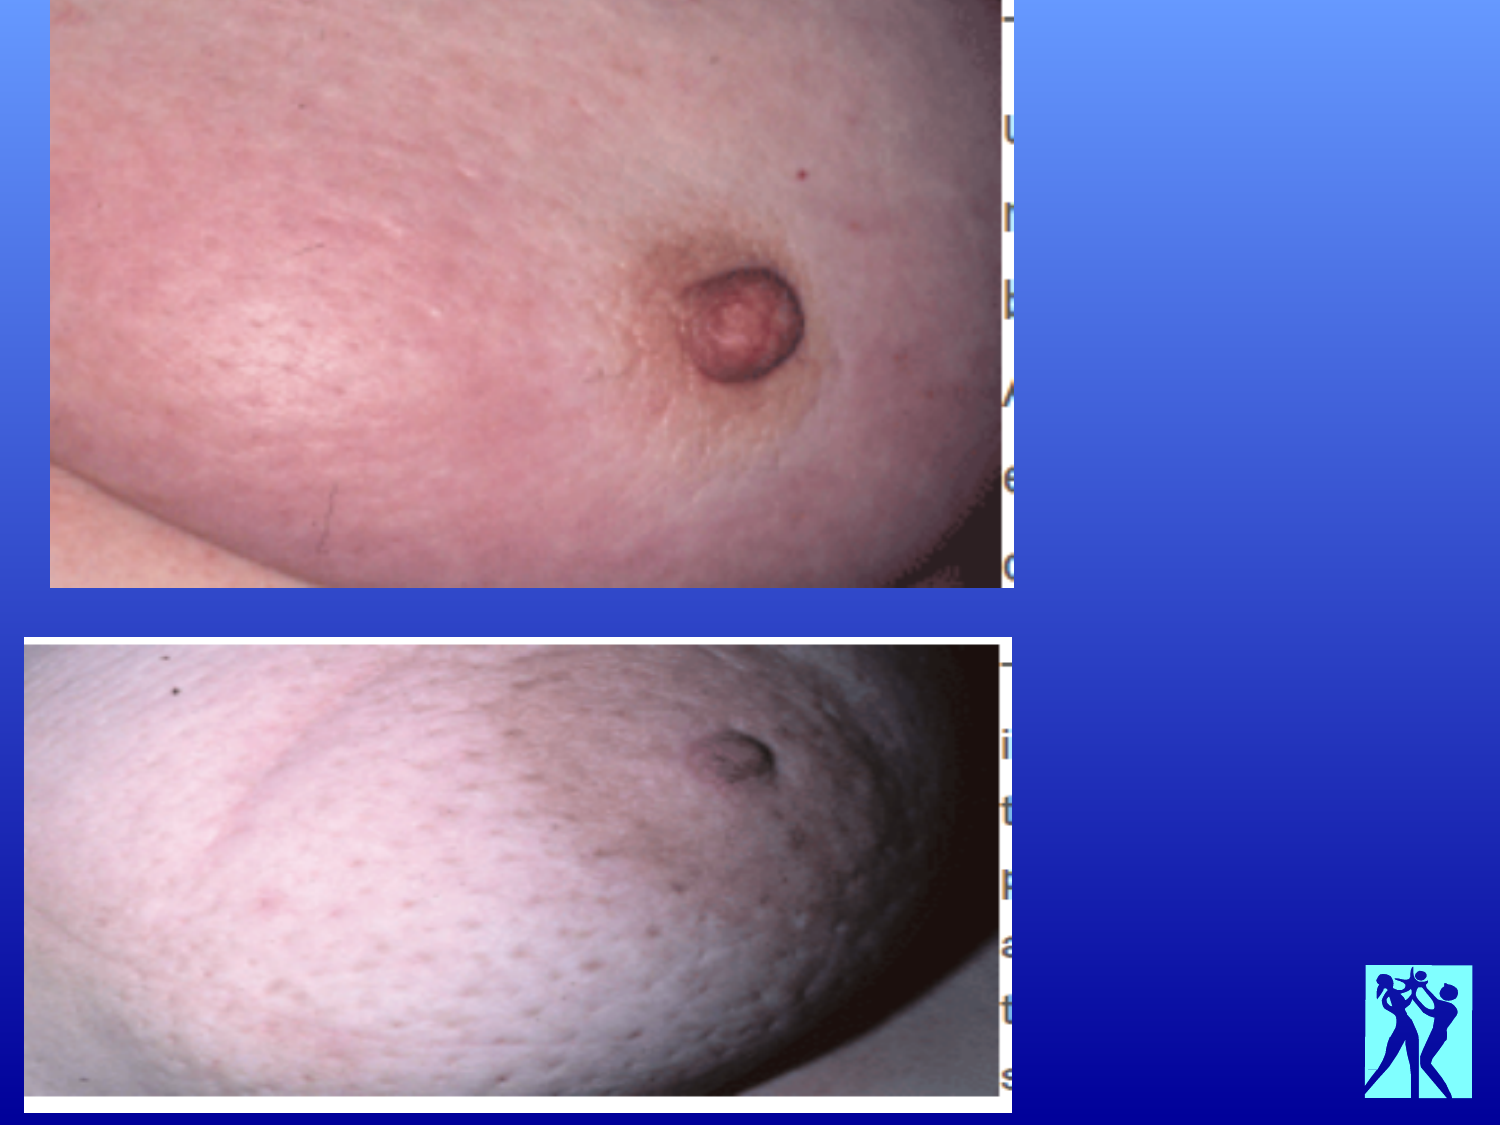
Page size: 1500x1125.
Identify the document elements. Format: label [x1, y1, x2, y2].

list [49, 0, 1014, 588]
picture [24, 637, 1012, 1113]
